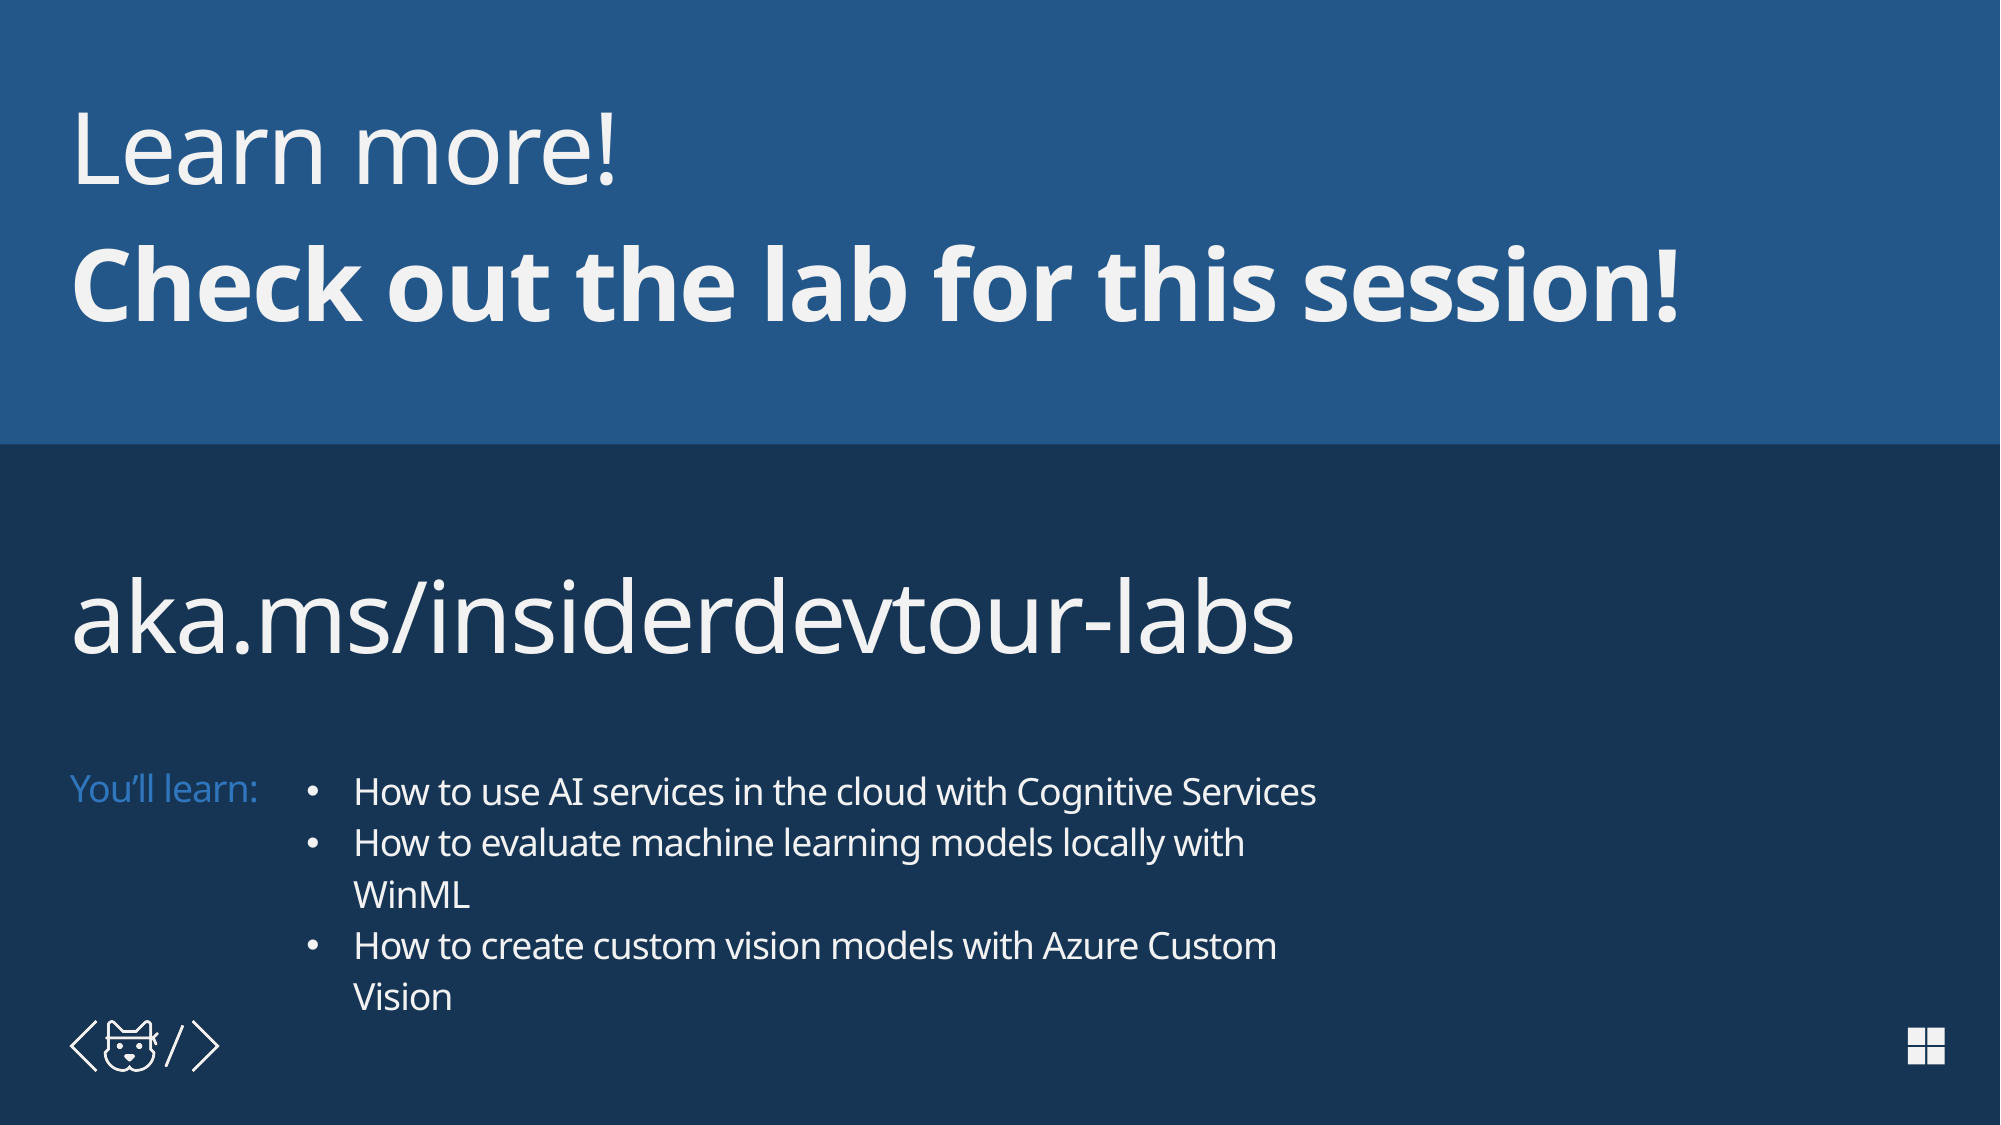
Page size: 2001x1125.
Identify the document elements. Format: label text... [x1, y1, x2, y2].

list How to use AI services in the cloud with Cognitive Services How to evaluate machine learning models locally with WinML How to create custom vision models with Azure Custom Vision [291, 754, 1355, 1013]
picture [69, 1020, 220, 1072]
list aka.ms/insiderdevtour-labs [55, 444, 1945, 681]
